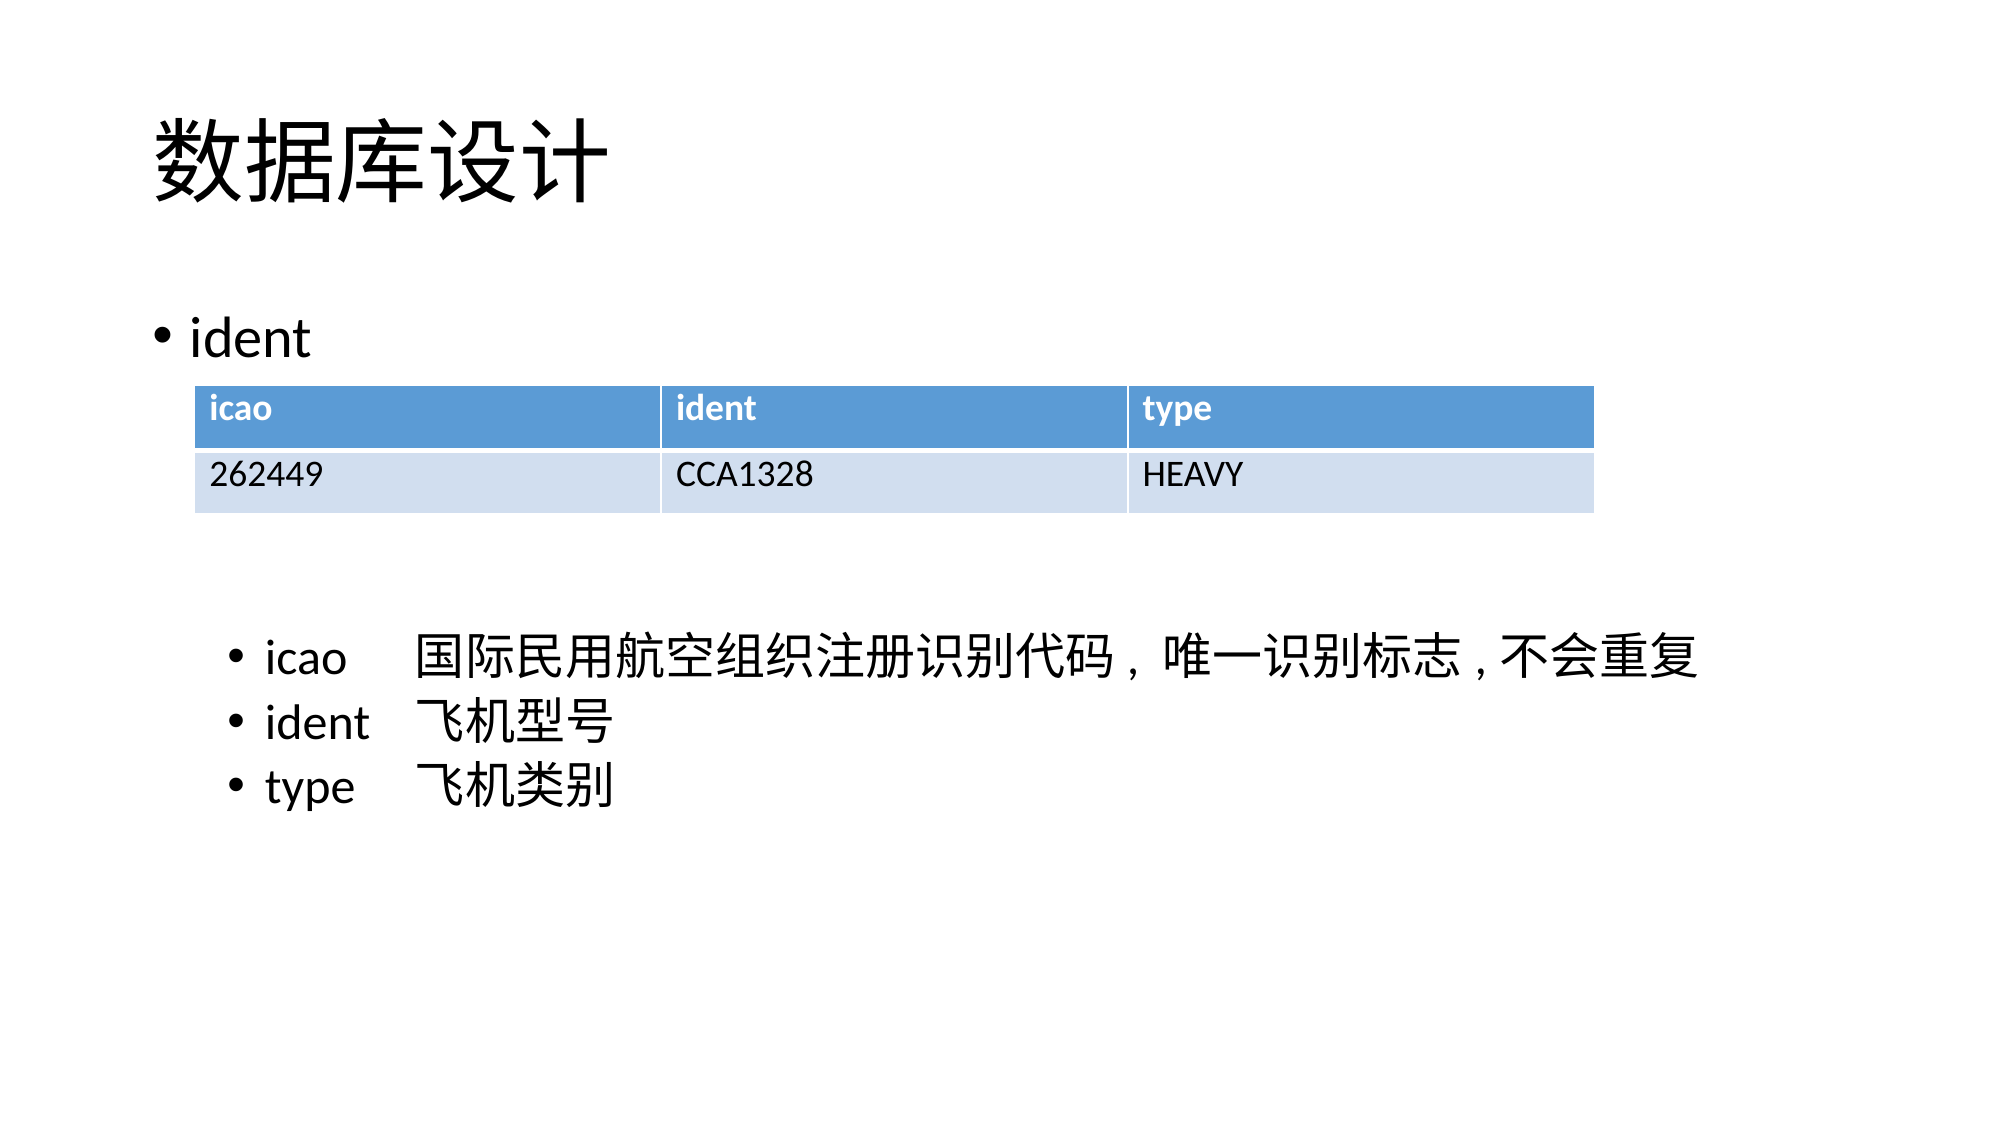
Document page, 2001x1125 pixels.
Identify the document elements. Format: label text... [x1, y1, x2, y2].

table_cell CCA1328 [662, 453, 1127, 513]
table_header icao [195, 386, 660, 448]
table_header ident [662, 386, 1127, 448]
list ident icao 国际民用航空组织注册识别代码, 唯一识别标志,不会重复 ident 飞机型号 type 飞机类别 [137, 299, 1863, 1014]
table_cell HEAVY [1129, 453, 1594, 513]
title 数据库设计 [137, 57, 1863, 275]
table_cell 262449 [195, 453, 660, 513]
table_header type [1129, 386, 1594, 448]
